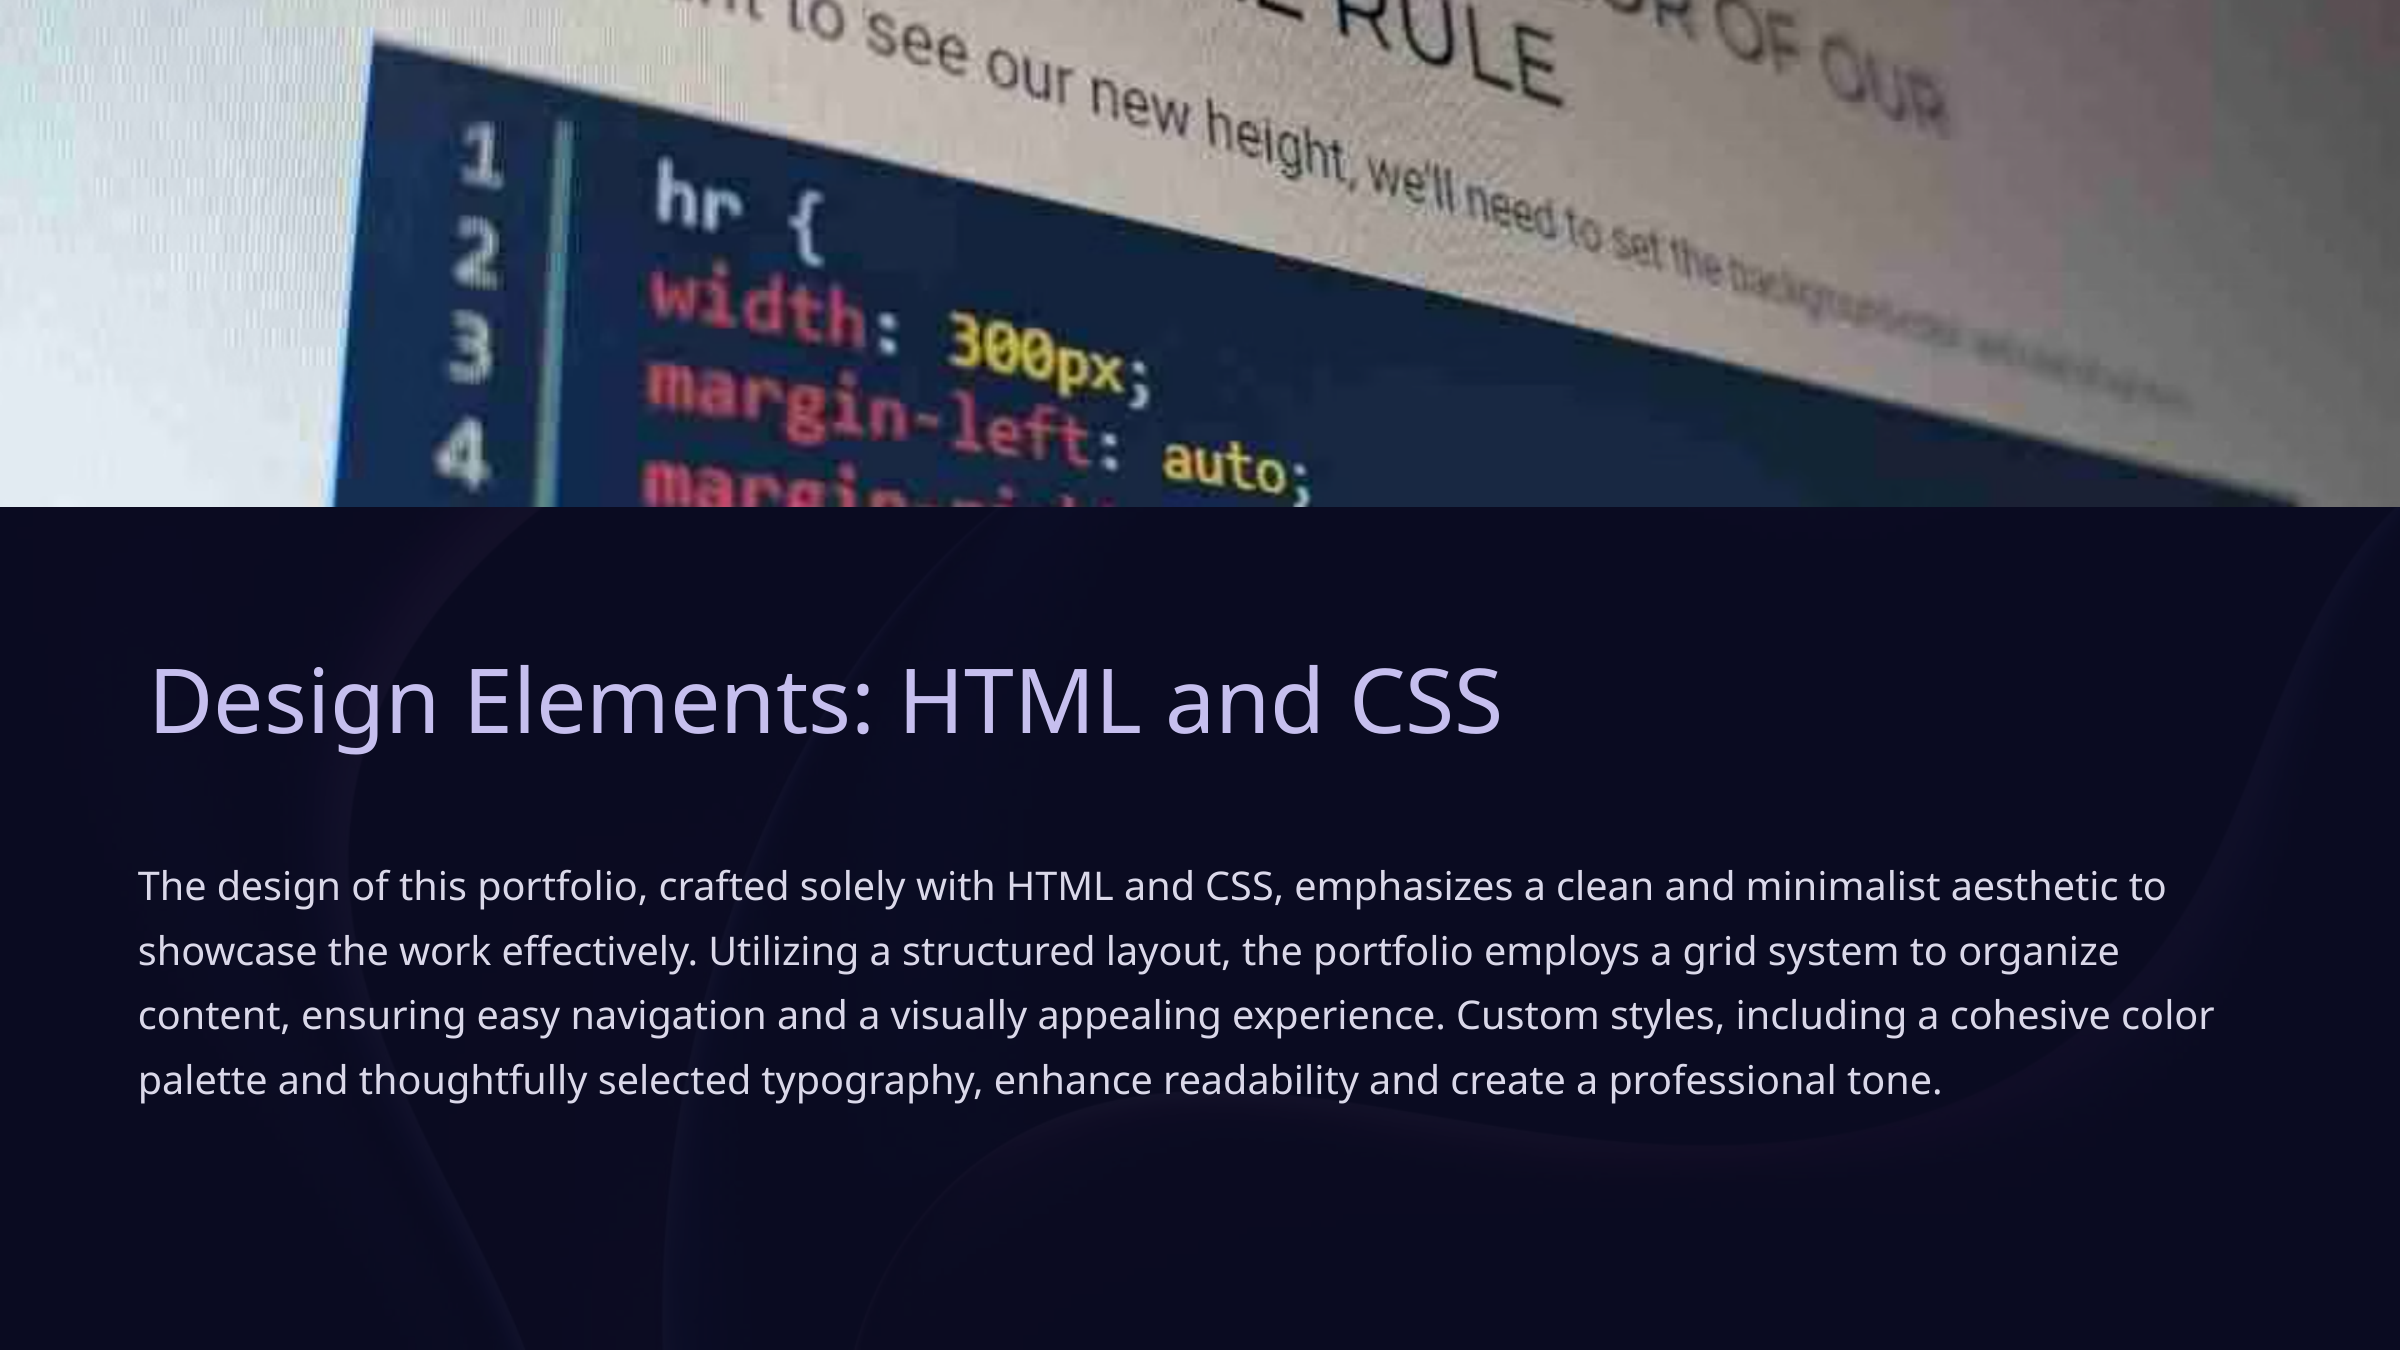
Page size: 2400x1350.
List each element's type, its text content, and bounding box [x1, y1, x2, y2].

text_box Design Elements: HTML and CSS [148, 639, 1562, 752]
text_box The design of this portfolio, crafted solely with HTML and CSS, emphasizes a clean and minimalist aesthetic to showcase the work effectively. Utilizing a structured layout, the portfolio employs a grid system to organize content, ensuring easy navigation and a visually appealing experience. Custom styles, including a cohesive color palette and thoughtfully selected typography, enhance readability and create a professional tone. [137, 843, 2238, 1213]
picture [0, 0, 2400, 507]
